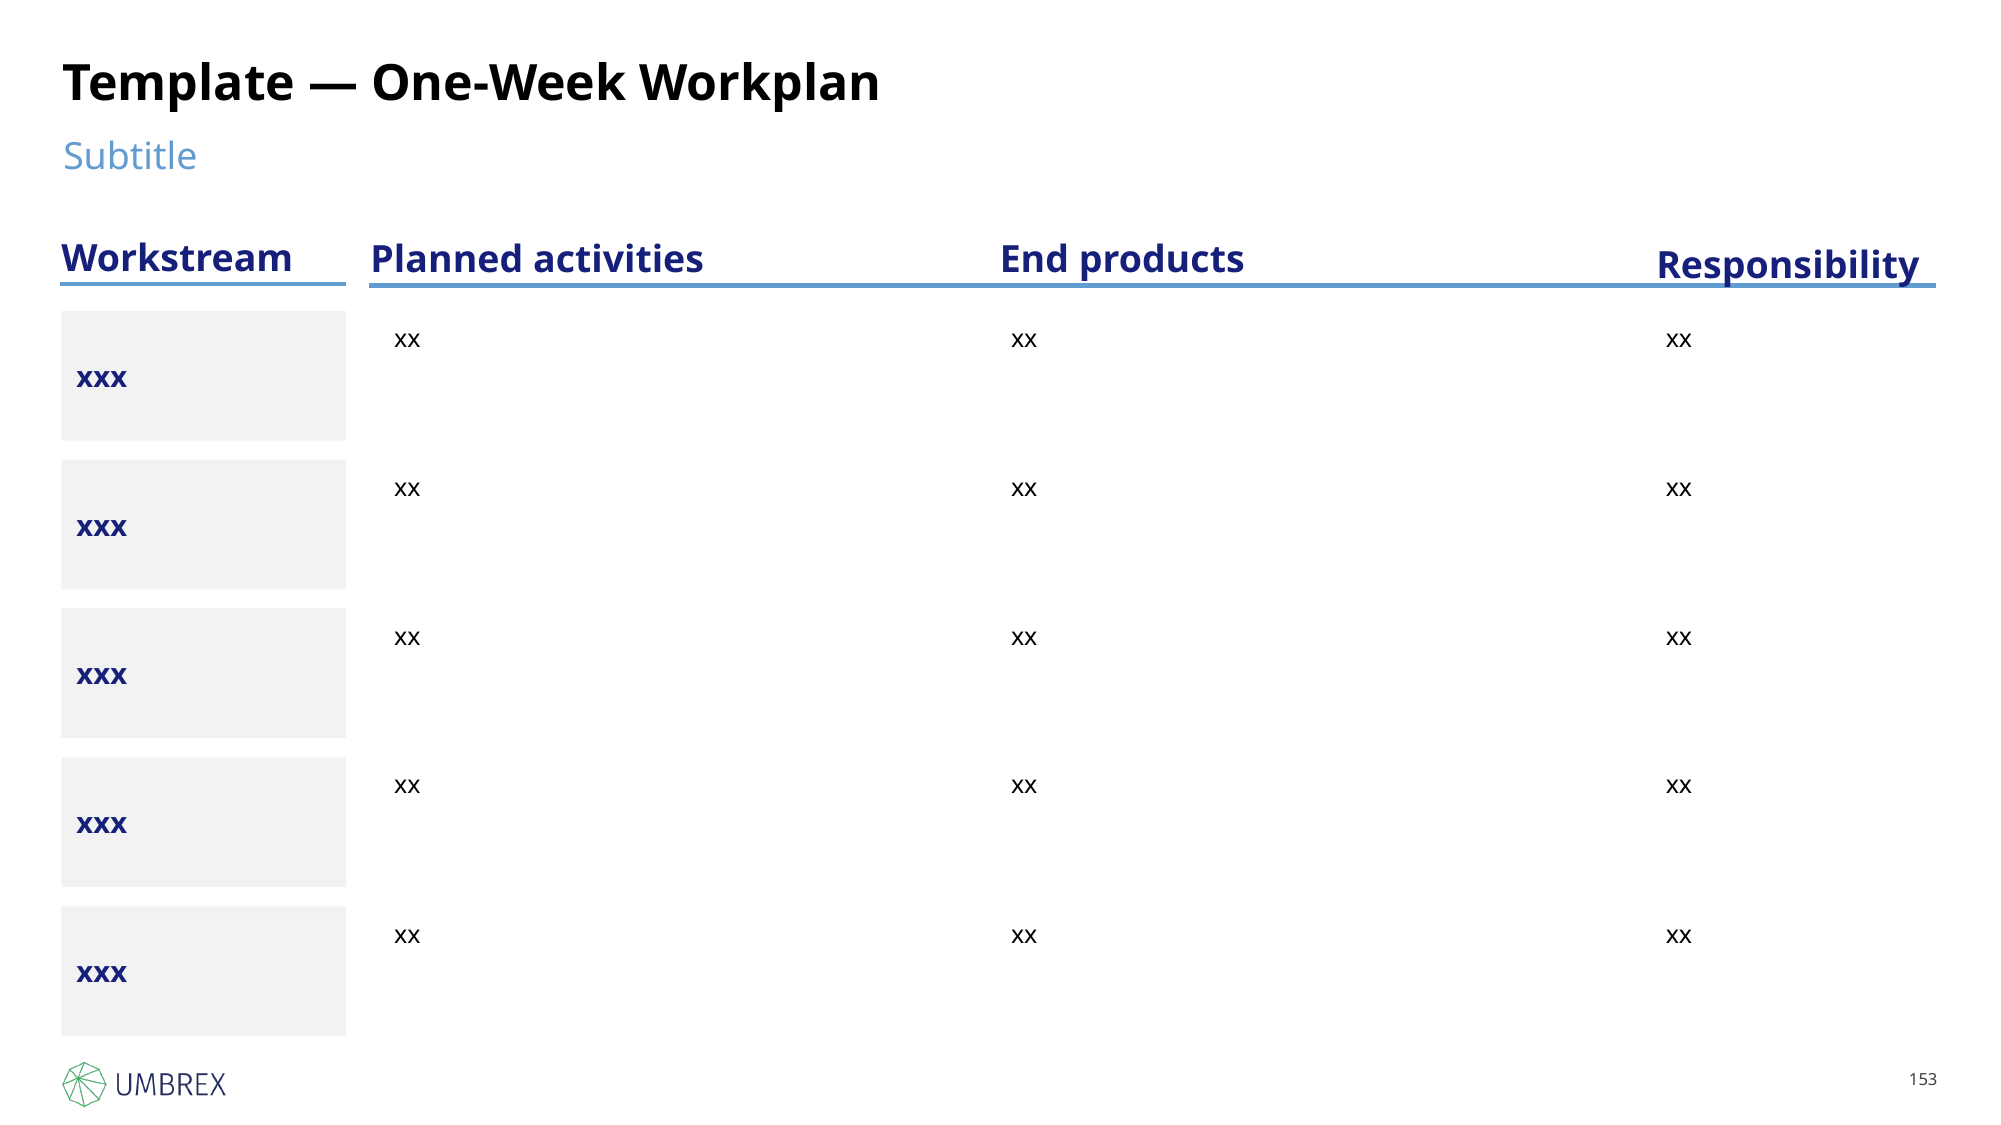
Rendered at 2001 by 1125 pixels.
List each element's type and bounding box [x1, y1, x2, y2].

text_box [1641, 310, 1973, 442]
text_box [1641, 459, 1973, 590]
text_box [369, 310, 964, 442]
text_box [61, 608, 347, 738]
title [63, 62, 1937, 143]
text_box [61, 227, 811, 280]
picture [60, 1060, 227, 1108]
text_box [986, 459, 1581, 590]
text_box [999, 229, 1440, 280]
text_box [1641, 607, 1973, 739]
text_box [1641, 905, 1973, 1037]
text_box [61, 311, 347, 441]
text_box [369, 459, 964, 590]
text_box [369, 905, 964, 1037]
text_box [61, 459, 347, 590]
text_box [986, 607, 1581, 739]
text_box [369, 756, 964, 888]
text_box [986, 905, 1581, 1037]
text_box [368, 229, 1972, 286]
text_box [369, 607, 964, 739]
text_box [61, 757, 347, 887]
text_box [986, 310, 1581, 442]
text_box [986, 756, 1581, 888]
text_box [1641, 756, 1973, 888]
list [63, 143, 1937, 227]
text_box [61, 906, 347, 1037]
